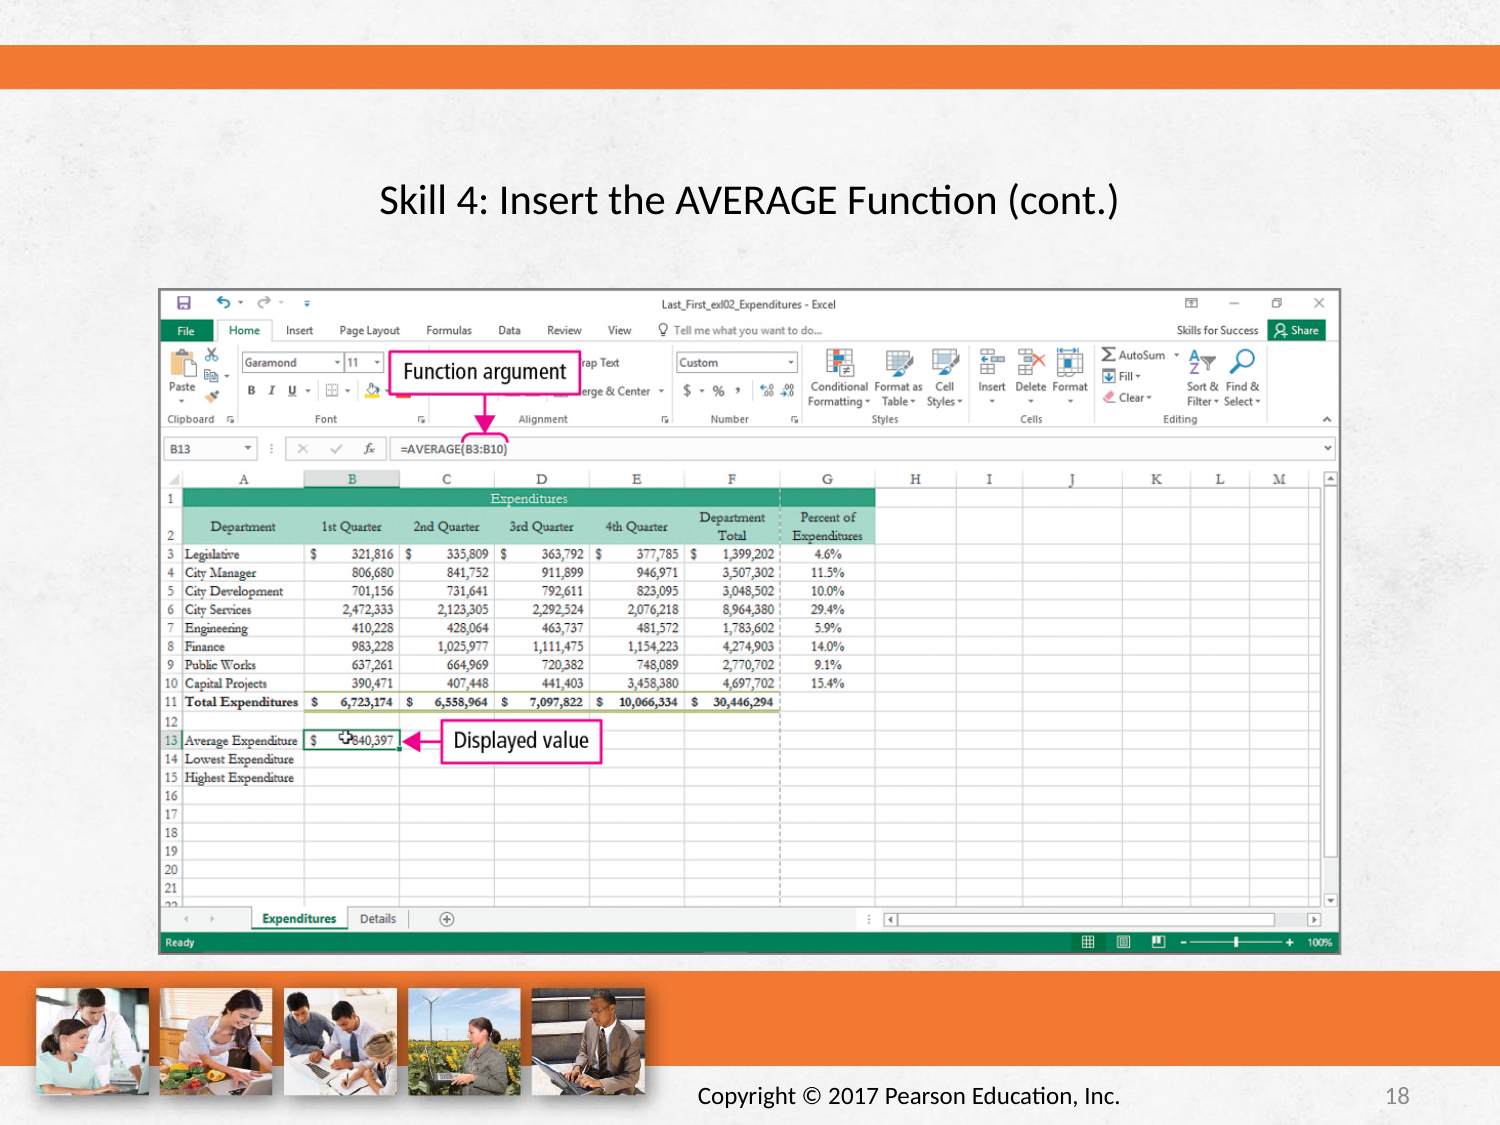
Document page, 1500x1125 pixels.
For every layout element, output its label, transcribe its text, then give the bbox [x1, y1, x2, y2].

slide_number 18 [1074, 1065, 1425, 1125]
title Skill 4: Insert the AVERAGE Function (cont.) [99, 107, 1400, 283]
picture [0, 0, 1500, 1125]
footer Copyright © 2017 Pearson Education, Inc. [650, 1065, 1074, 1125]
